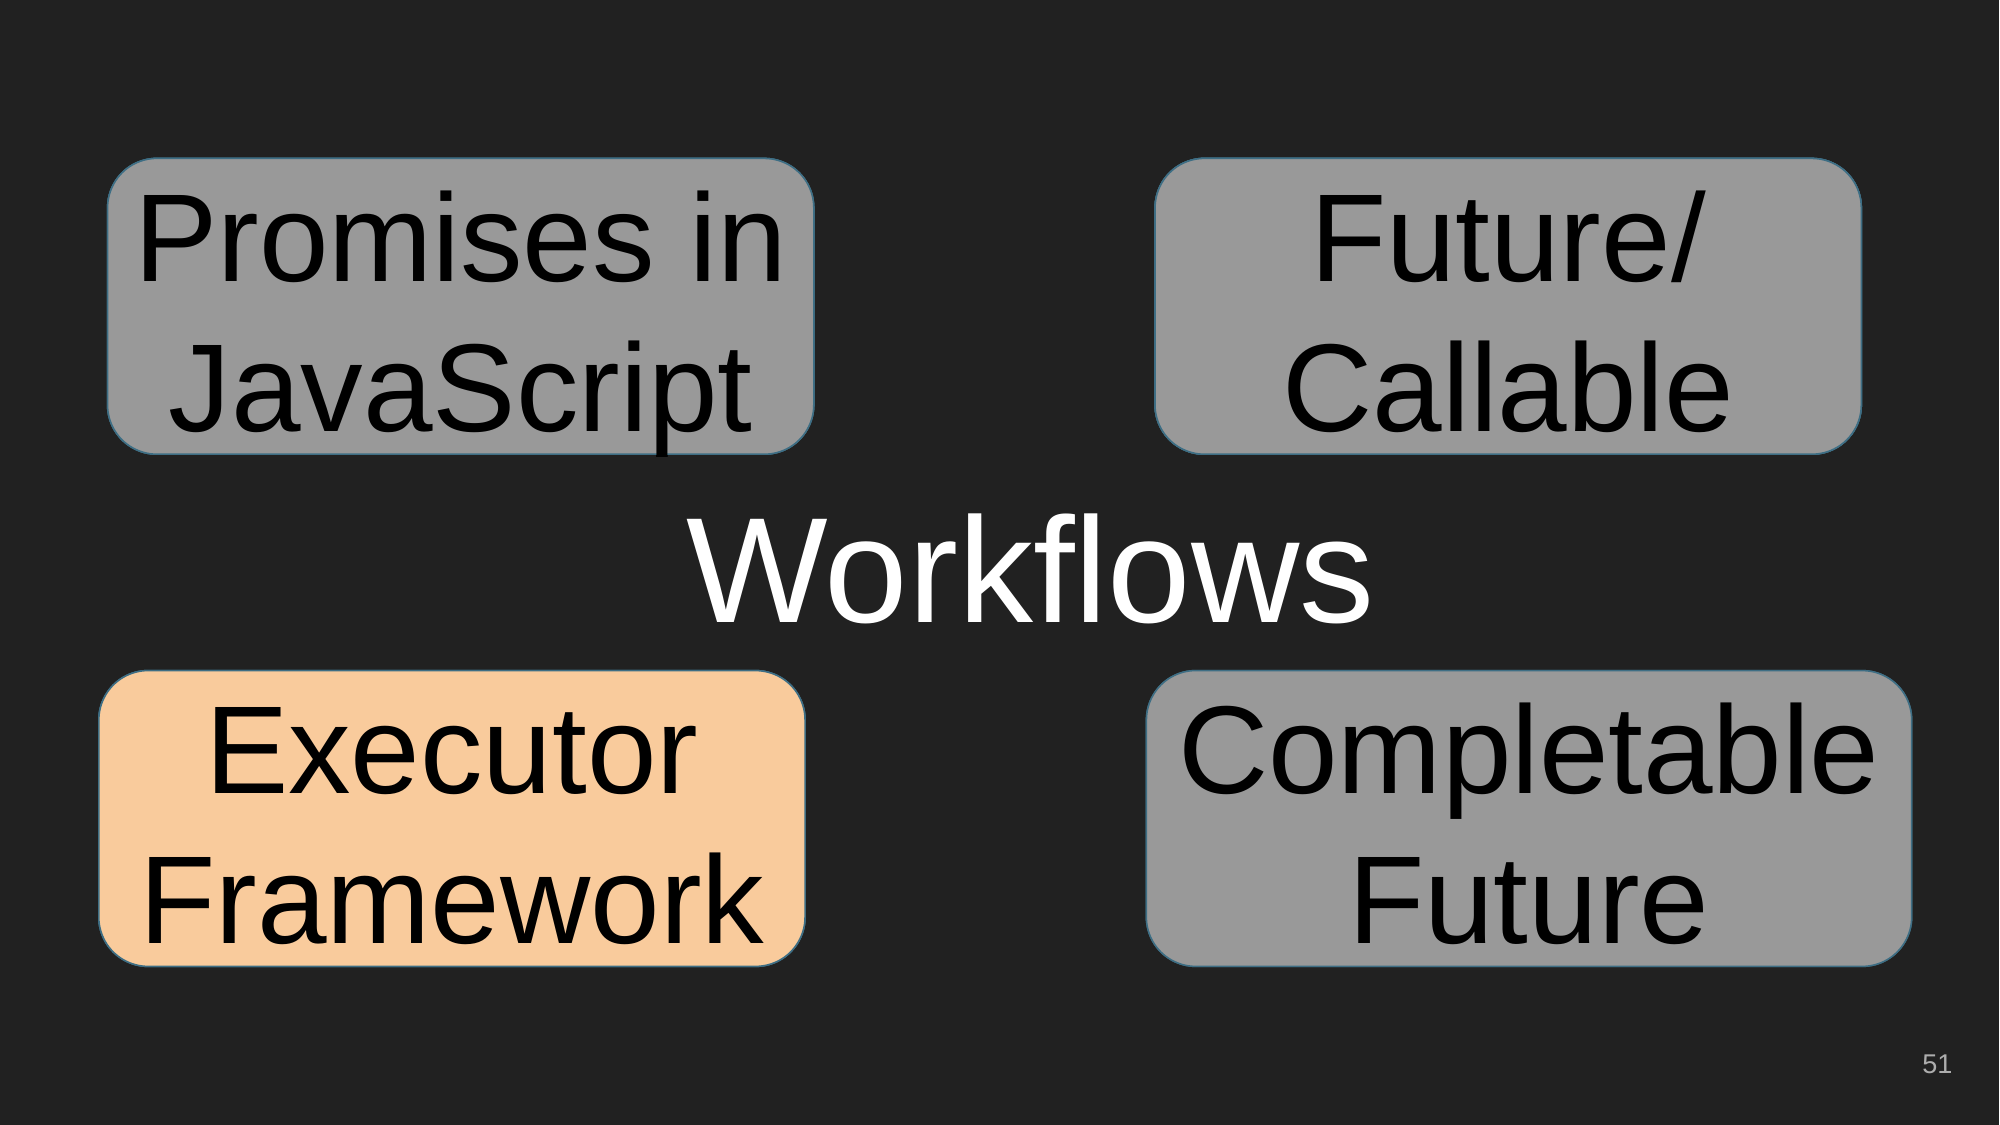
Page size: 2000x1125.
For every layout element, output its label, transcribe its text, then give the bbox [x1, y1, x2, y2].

text_box Executor Framework [98, 670, 806, 967]
slide_number ‹#› [1852, 1019, 1973, 1106]
text_box CompletableFuture [1146, 670, 1912, 967]
title Workflows [98, 470, 1962, 655]
text_box Promises in JavaScript [107, 158, 814, 455]
text_box Future/ Callable [1155, 158, 1862, 455]
